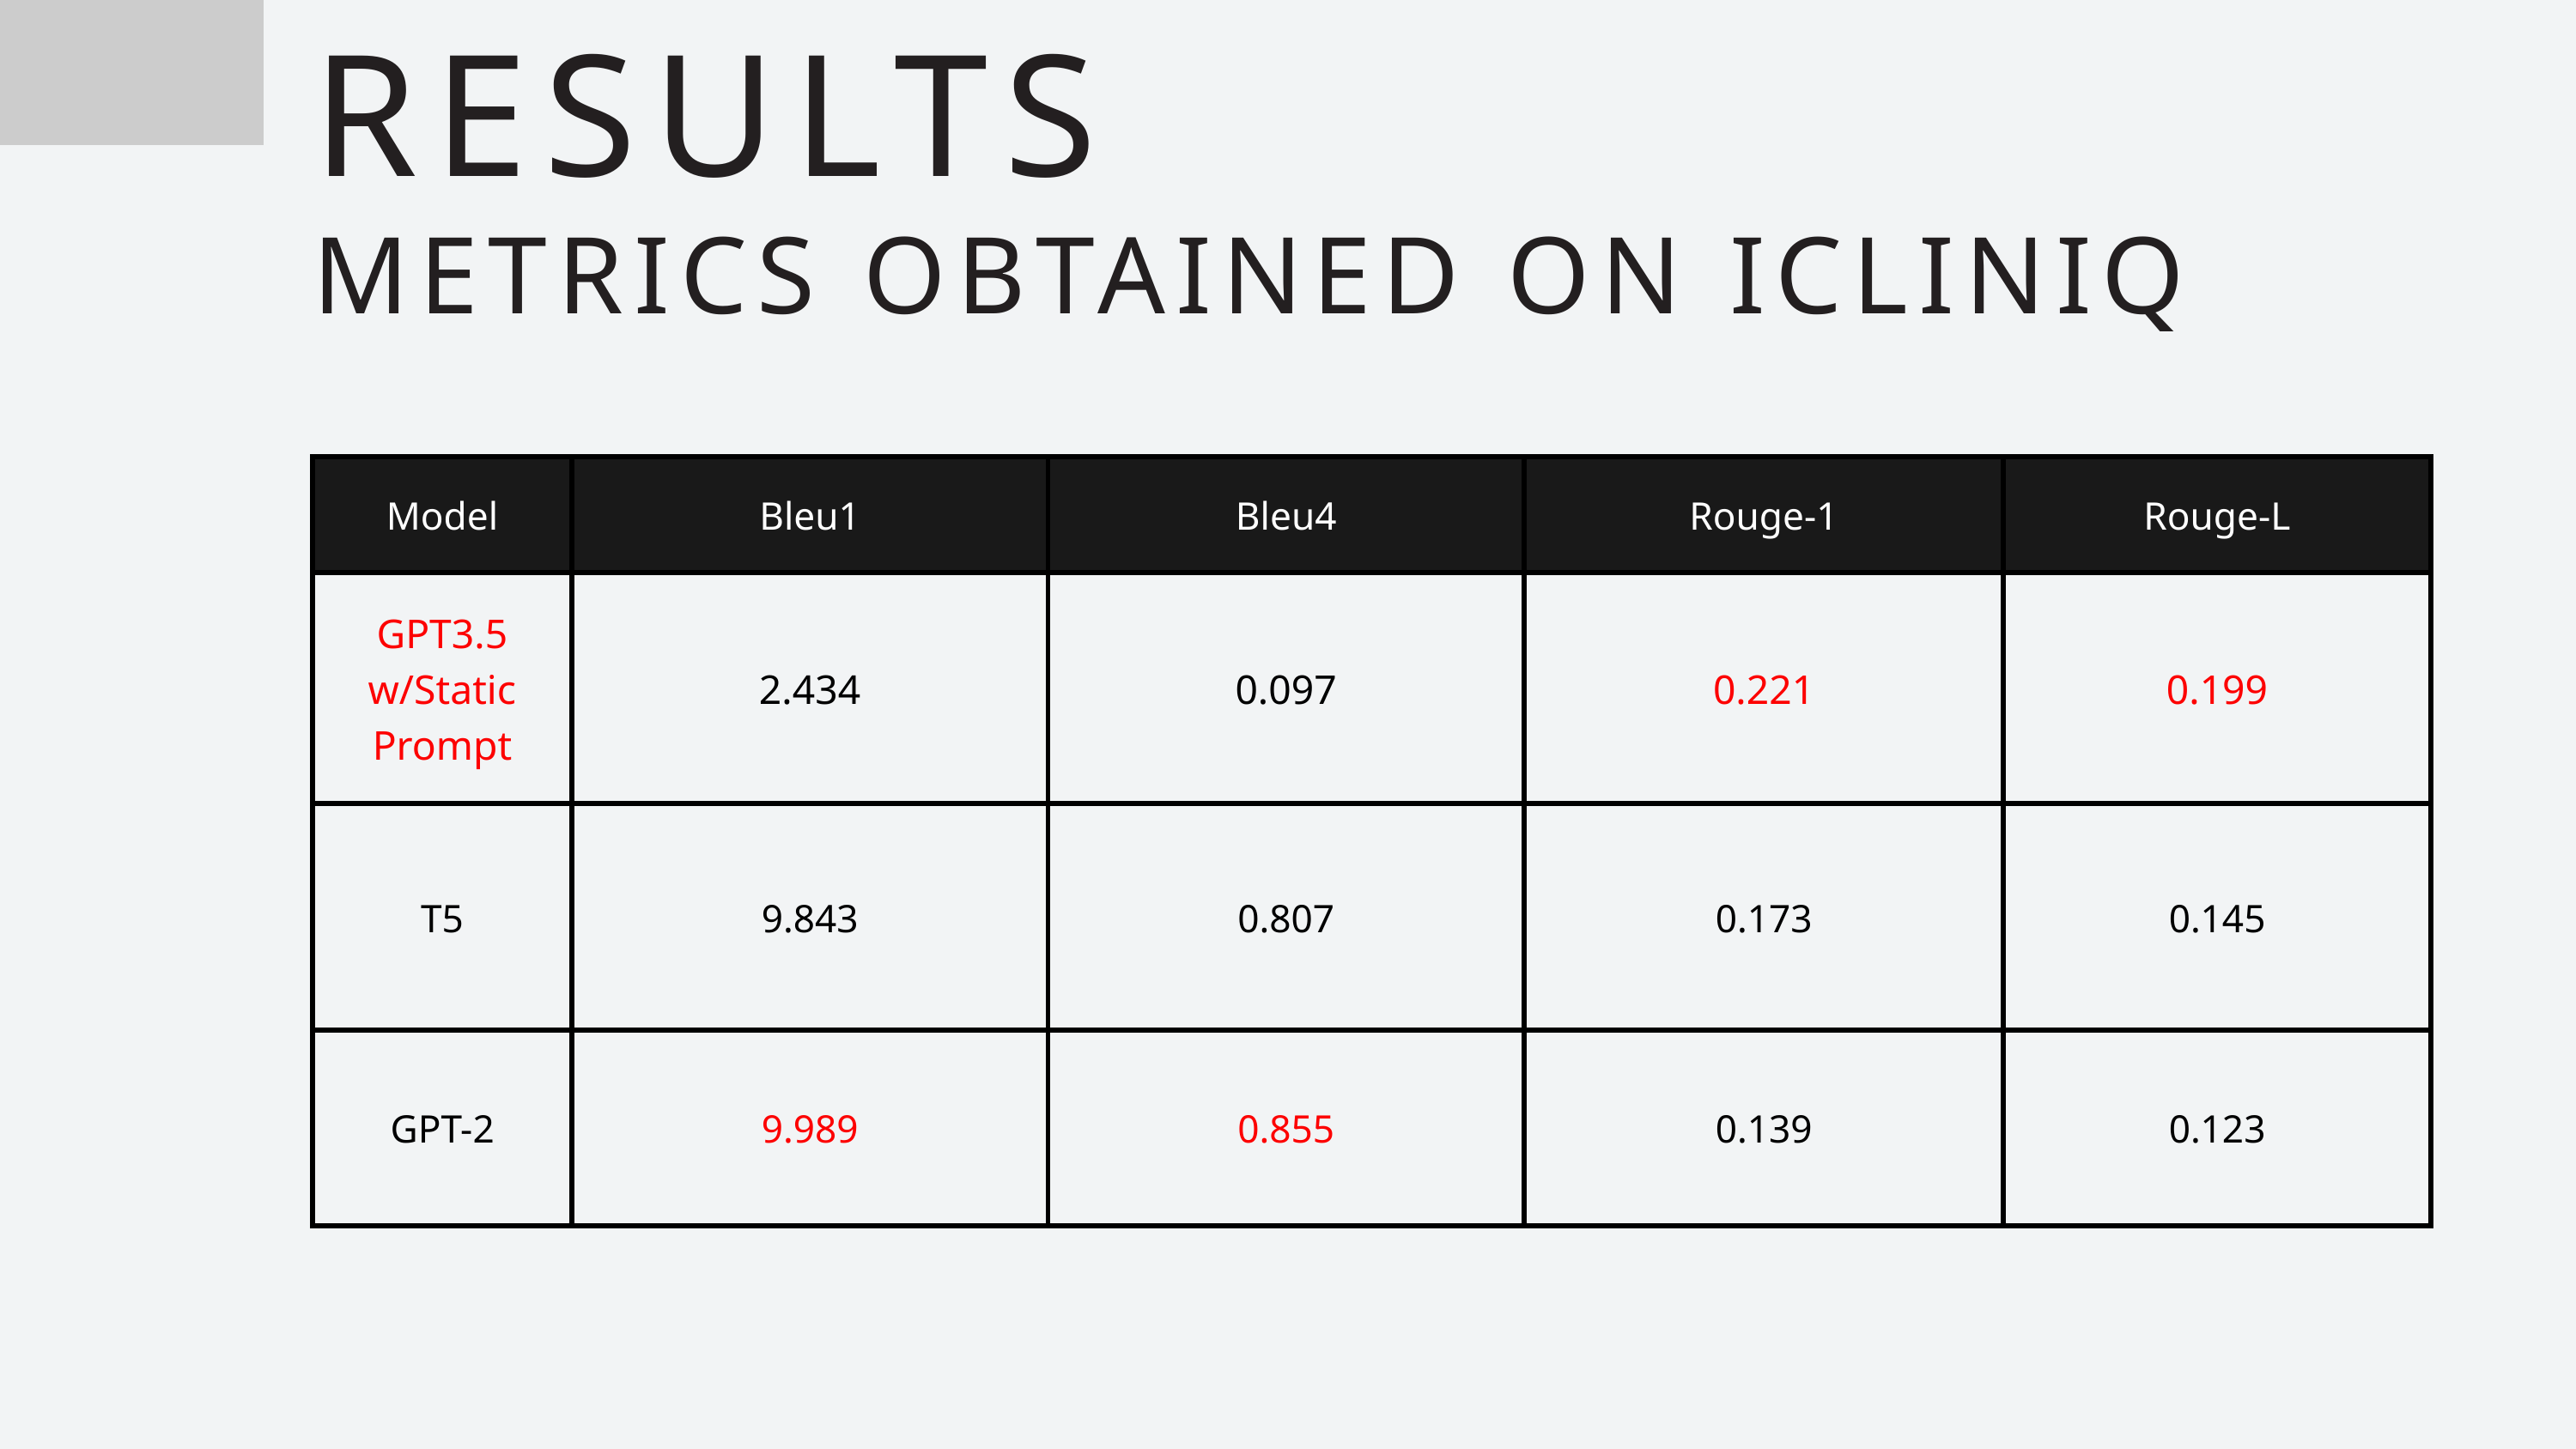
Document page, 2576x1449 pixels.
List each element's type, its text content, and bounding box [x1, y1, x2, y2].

table_cell GPT-2 [315, 1033, 569, 1223]
table_cell 0.139 [1527, 1033, 2001, 1223]
table_header Rouge-1 [1527, 459, 2001, 570]
table_cell 0.221 [1527, 575, 2001, 801]
table_cell 9.989 [574, 1033, 1046, 1223]
text_box METRICS OBTAINED ON ICLINIQ [313, 188, 2432, 335]
table_cell 0.807 [1050, 806, 1522, 1028]
table_cell 0.855 [1050, 1033, 1522, 1223]
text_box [0, 0, 264, 145]
table_cell 0.173 [1527, 806, 2001, 1028]
table_cell 2.434 [574, 575, 1046, 801]
table_header Model [315, 459, 569, 570]
table_header Bleu1 [574, 459, 1046, 570]
table_header Bleu4 [1050, 459, 1522, 570]
table_cell 0.123 [2006, 1033, 2428, 1223]
table_cell 0.199 [2006, 575, 2428, 801]
table_cell 9.843 [574, 806, 1046, 1028]
table_cell 0.097 [1050, 575, 1522, 801]
table_cell GPT3.5 w/Static Prompt [315, 575, 569, 801]
table_header Rouge-L [2006, 459, 2428, 570]
text_box RESULTS [313, 0, 1656, 210]
table_cell 0.145 [2006, 806, 2428, 1028]
table_cell T5 [315, 806, 569, 1028]
